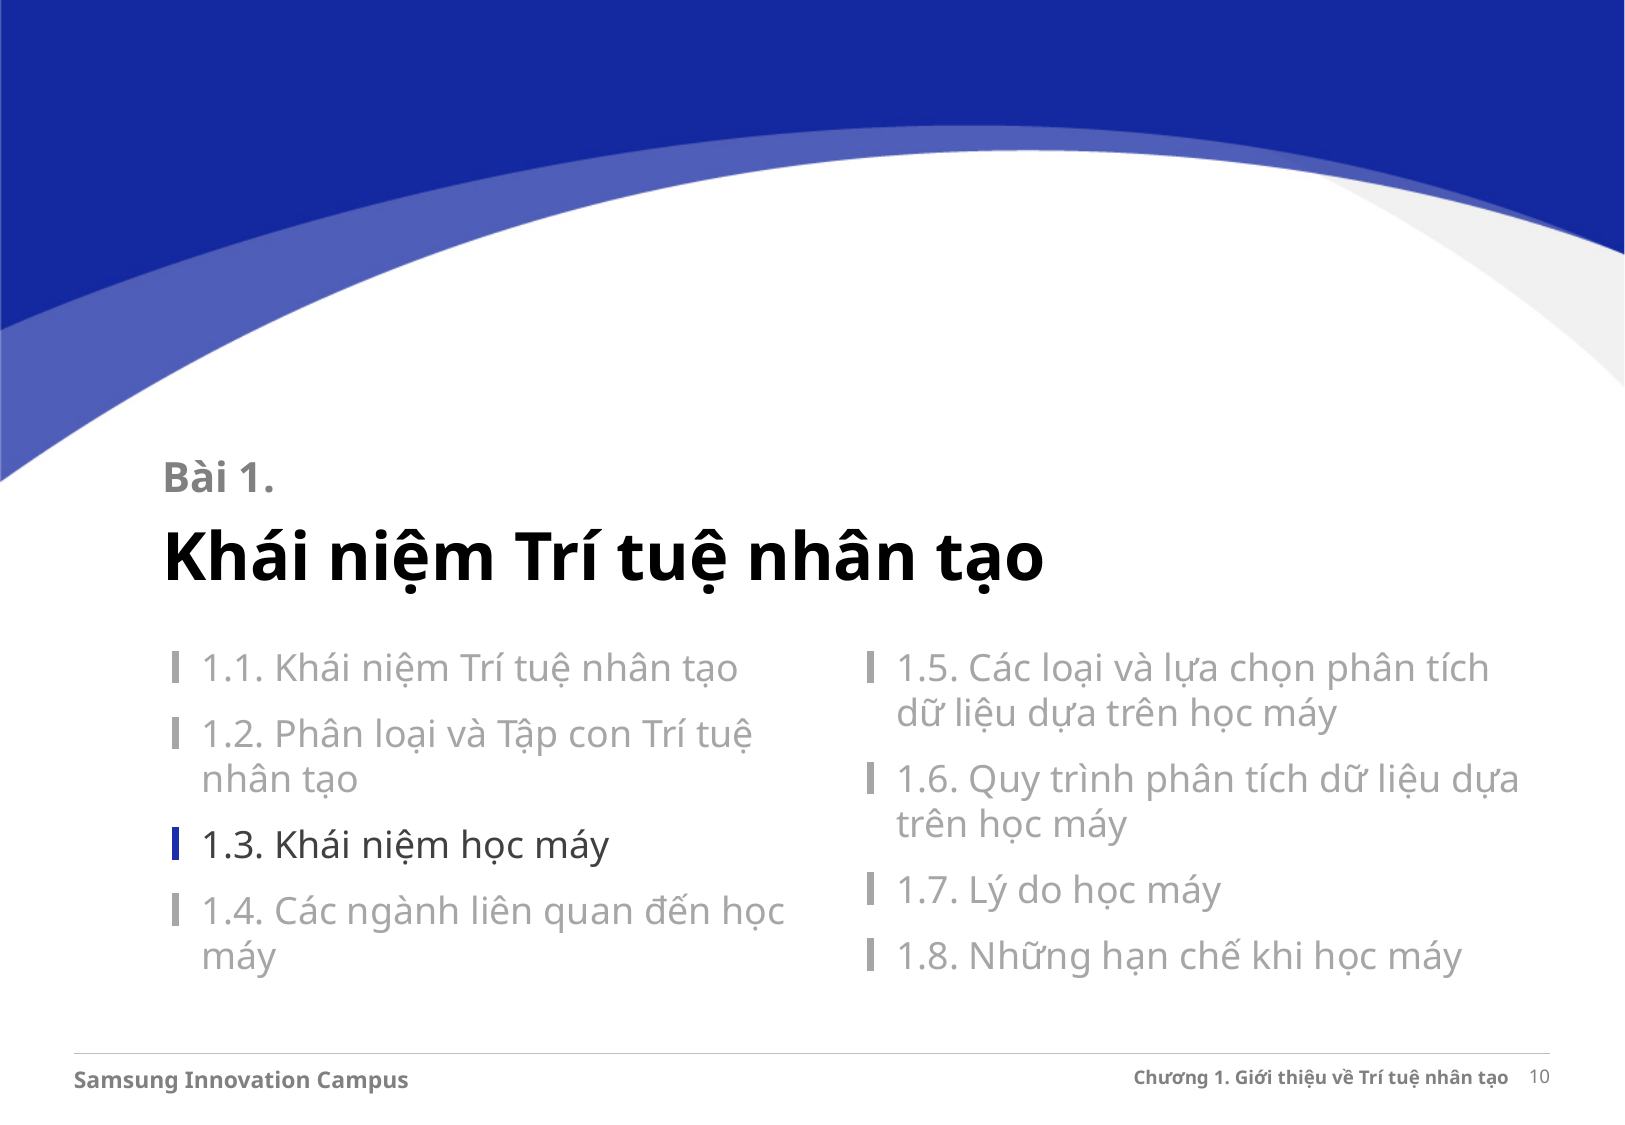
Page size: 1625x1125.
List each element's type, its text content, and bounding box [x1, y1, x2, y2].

text_box Bài 1. [161, 450, 1062, 502]
text_box Khái niệm Trí tuệ nhân tạo [161, 513, 1625, 595]
text_box 1.1. Khái niệm Trí tuệ nhân tạo 1.2. Phân loại và Tập con Trí tuệ nhân tạo 1.3. Khái niệm học máy 1.4. Các ngành liên quan đến học máy 1.5. Các loại và lựa chọn phân tích dữ liệu dựa trên học máy 1.6. Quy trình phân tích dữ liệu dựa trên học máy 1.7. Lý do học máy 1.8. Những hạn chế khi học máy [172, 643, 1533, 977]
picture [0, 0, 1625, 1125]
